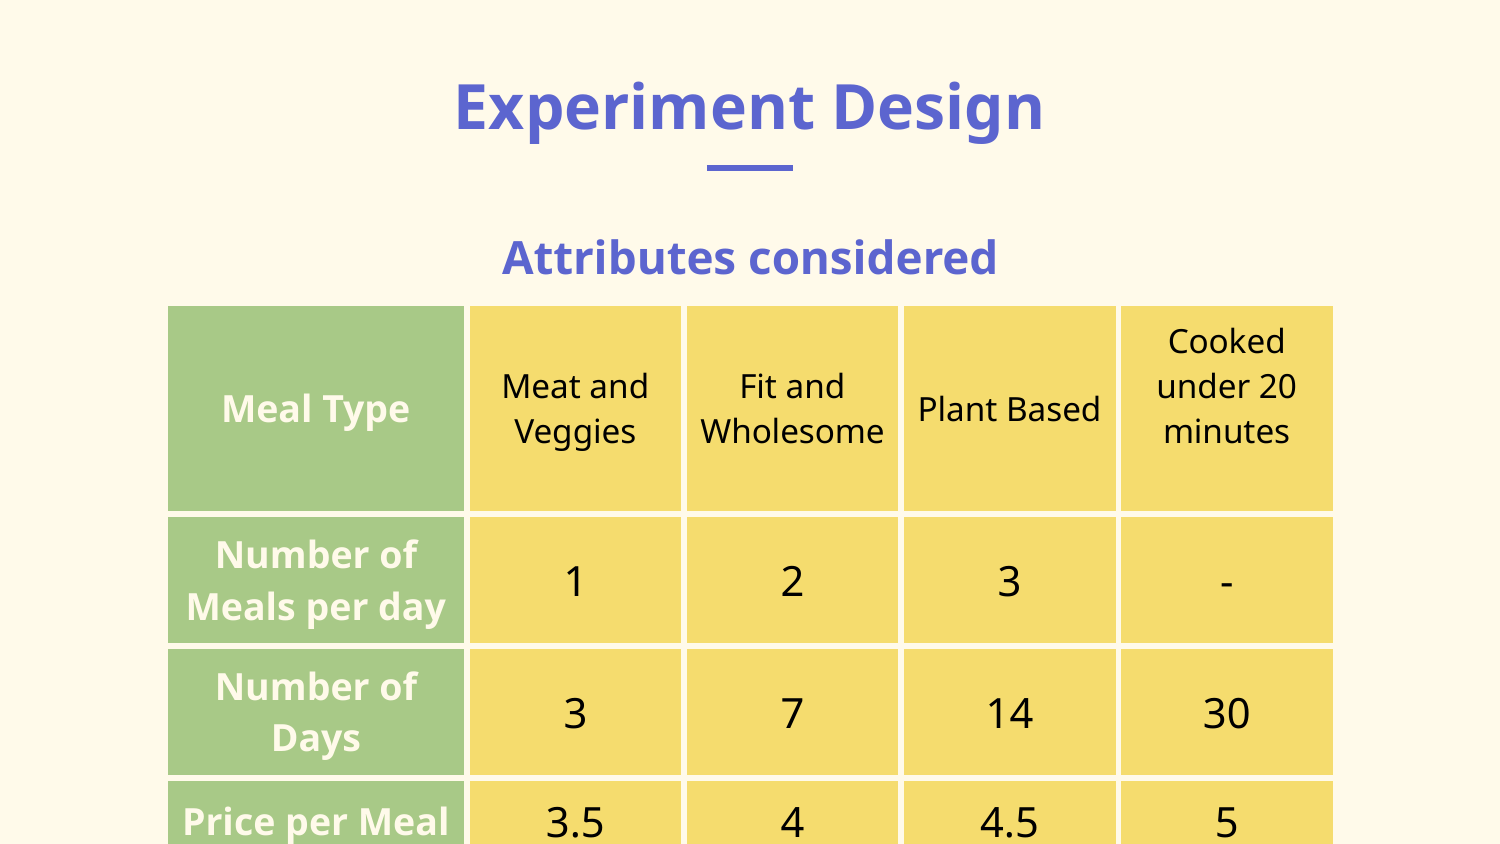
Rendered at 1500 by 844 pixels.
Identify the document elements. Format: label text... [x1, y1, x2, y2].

table_cell 14 [904, 649, 1116, 775]
table_cell 3.5 [470, 781, 681, 844]
table_cell 3 [904, 517, 1116, 643]
table_cell Meal Type [168, 306, 464, 511]
table_cell 5 [1121, 781, 1333, 844]
table_header Attributes considered [168, 213, 1333, 300]
table_cell Meat and Veggies [470, 306, 681, 511]
title Experiment Design [116, 33, 1383, 157]
table_cell 4.5 [904, 781, 1116, 844]
table_cell Cooked under 20 minutes [1121, 306, 1333, 511]
table_cell Number of Meals per day [168, 517, 464, 643]
table_cell 3 [470, 649, 681, 775]
table_cell 4 [687, 781, 898, 844]
table_cell 2 [687, 517, 898, 643]
table_cell Price per Meal [168, 781, 464, 844]
table_cell Number of Days [168, 649, 464, 775]
table_cell - [1121, 517, 1333, 643]
table_cell 30 [1121, 649, 1333, 775]
table_cell Fit and Wholesome [687, 306, 898, 511]
table_cell 7 [687, 649, 898, 775]
table_cell Plant Based [904, 306, 1116, 511]
table_cell 1 [470, 517, 681, 643]
